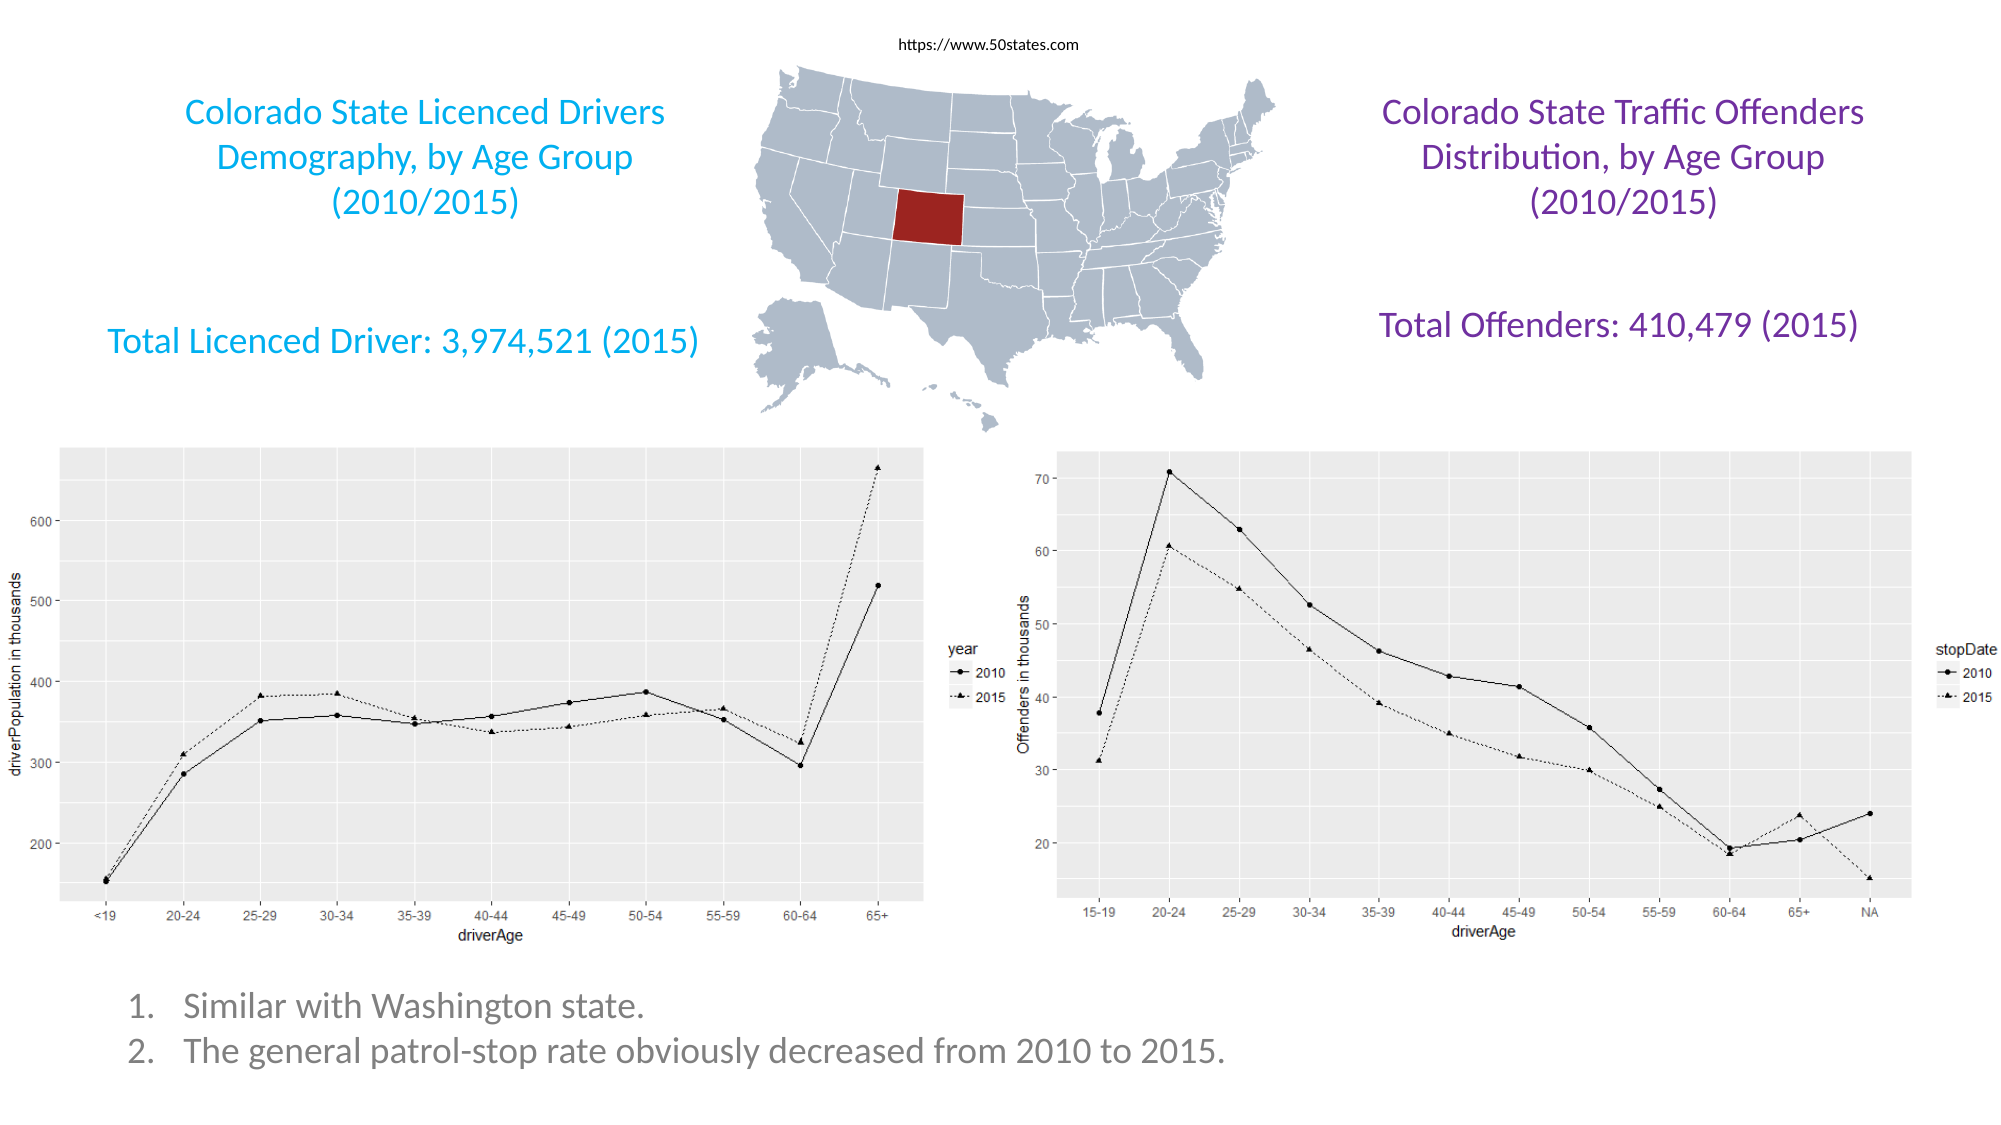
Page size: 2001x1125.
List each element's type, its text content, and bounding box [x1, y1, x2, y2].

text_box Similar with Washington state. The general patrol-stop rate obviously decreased from 2010 to 2015. [112, 973, 1940, 1079]
text_box https://www.50states.com [883, 26, 1104, 61]
picture [0, 443, 2000, 948]
text_box Colorado State Licenced Drivers Demography, by Age Group (2010/2015) [134, 79, 716, 229]
text_box Total Offenders: 410,479 (2015) [1364, 292, 2000, 352]
picture [752, 61, 1279, 438]
text_box Colorado State Traffic Offenders Distribution, by Age Group (2010/2015) [1333, 79, 1914, 229]
text_box Total Licenced Driver: 3,974,521 (2015) [92, 308, 727, 368]
